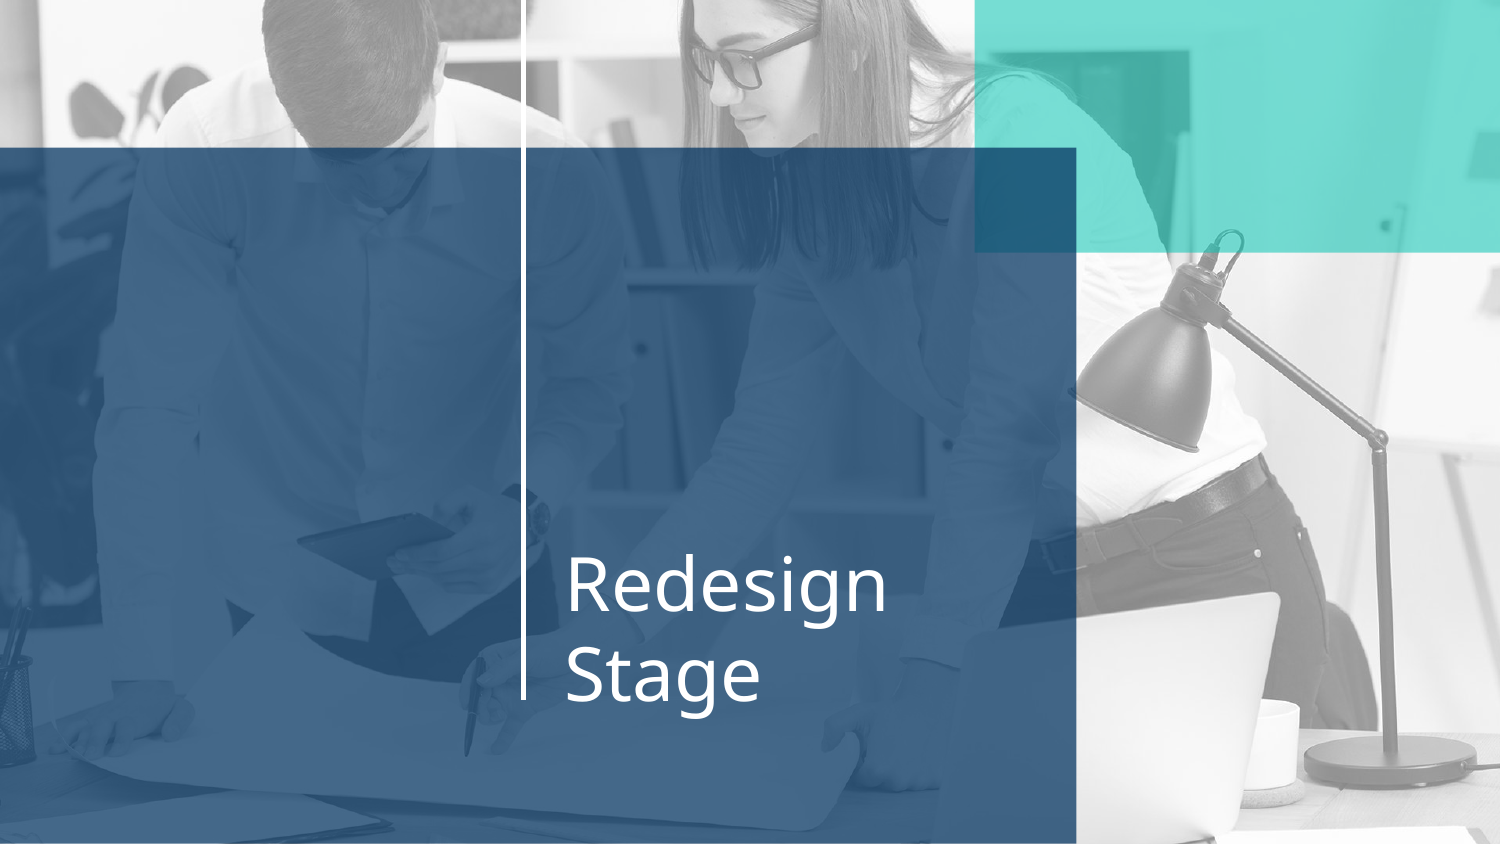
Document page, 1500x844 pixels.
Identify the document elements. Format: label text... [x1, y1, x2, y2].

title Redesign Stage [549, 416, 1049, 732]
